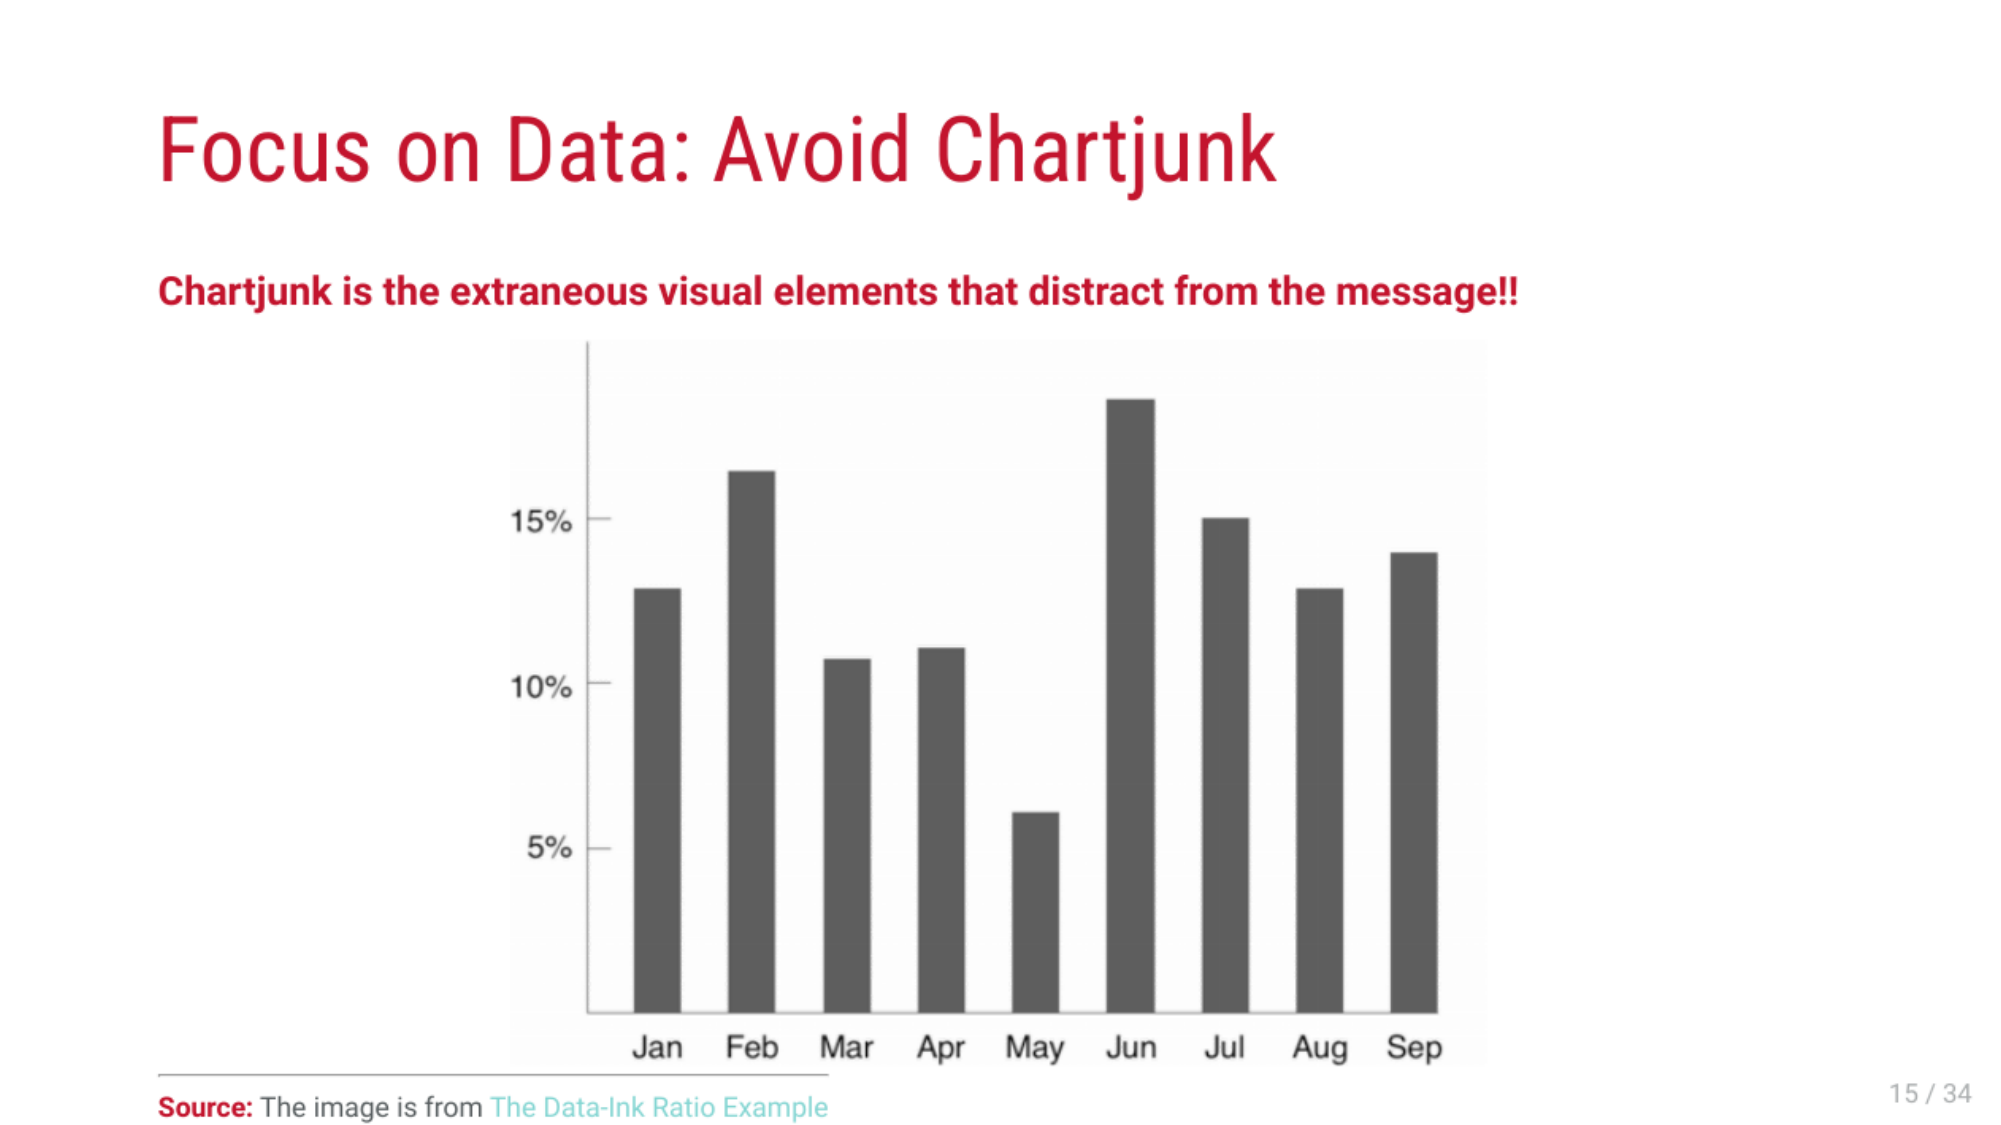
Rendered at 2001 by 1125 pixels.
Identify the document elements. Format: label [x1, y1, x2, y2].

list [0, 0, 2000, 1125]
